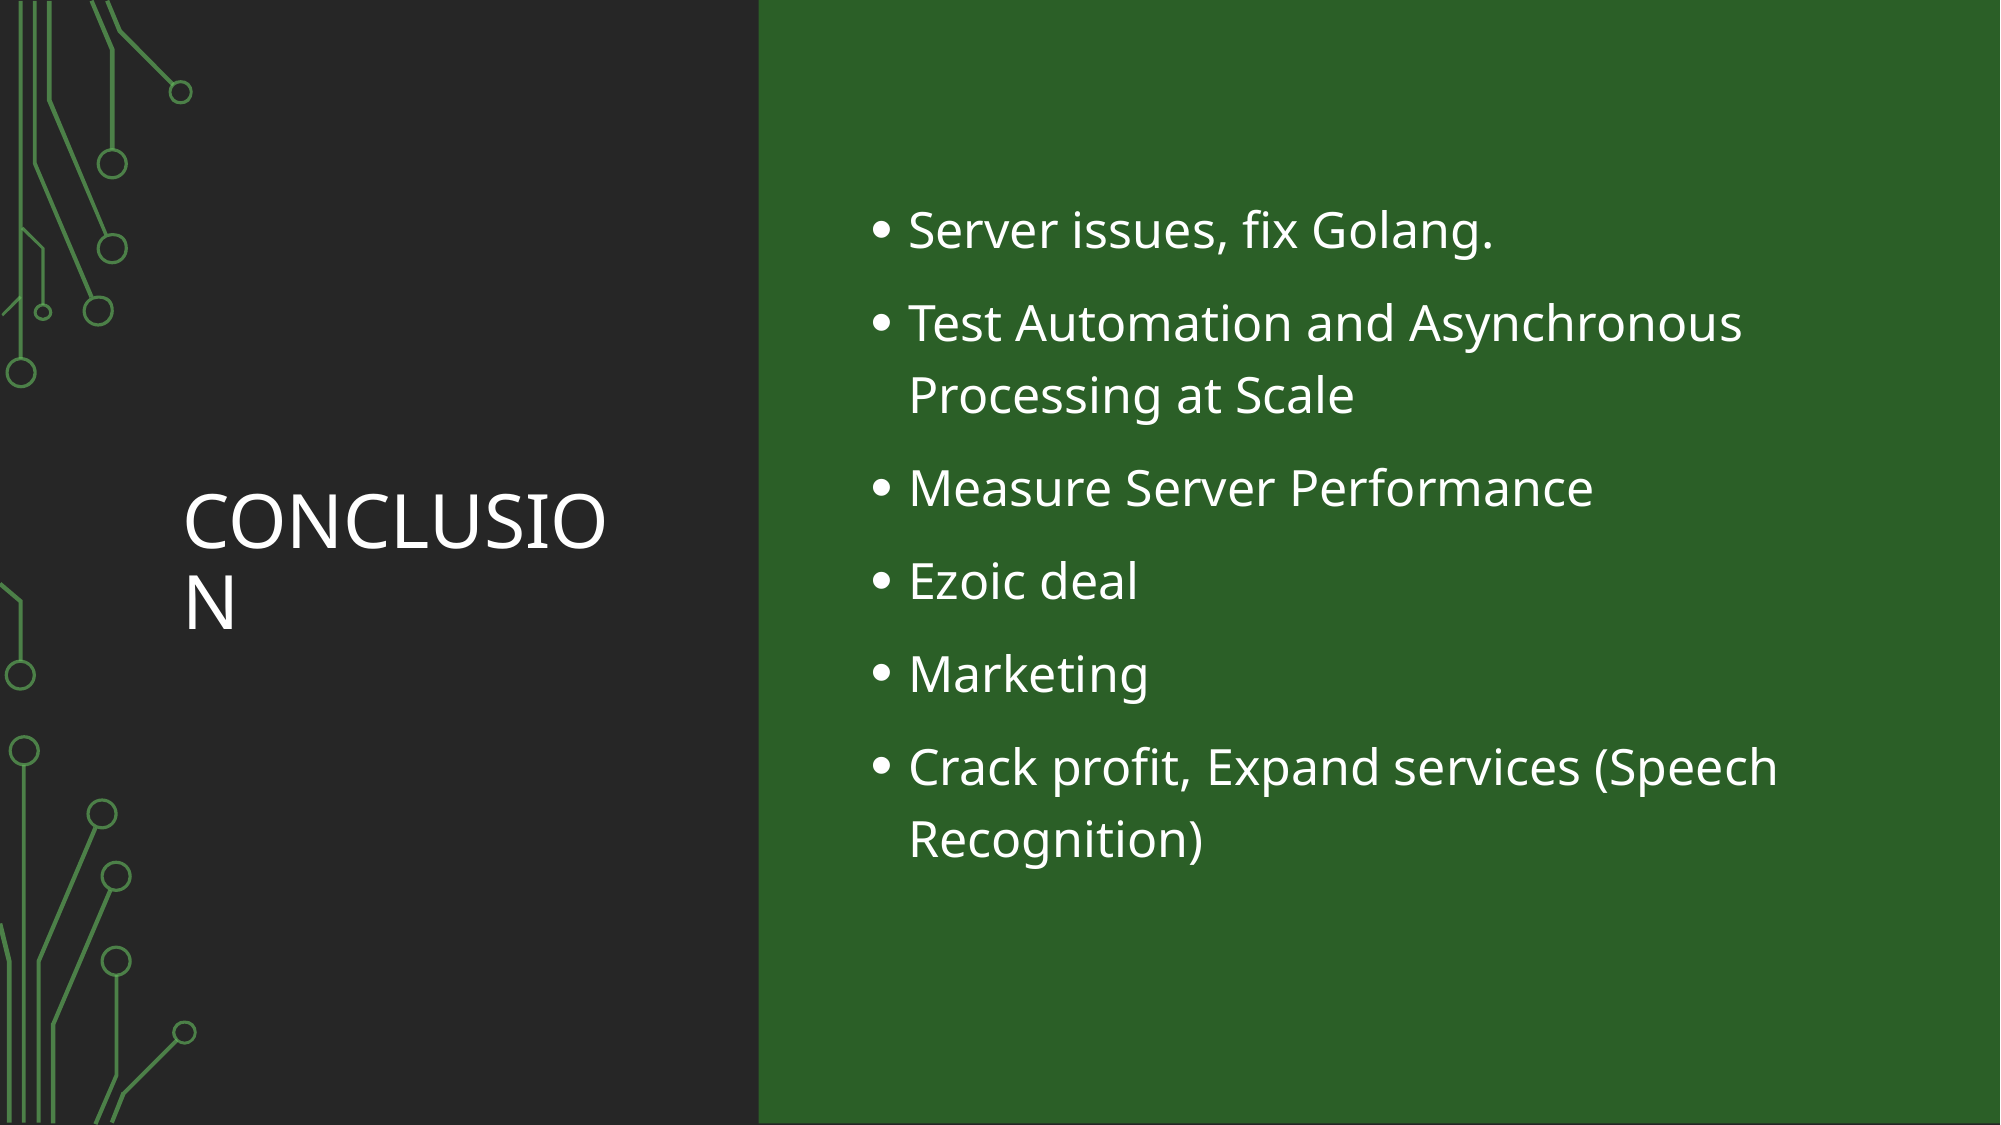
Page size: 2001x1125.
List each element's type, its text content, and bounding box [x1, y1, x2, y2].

title Conclusion [199, 179, 670, 950]
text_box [0, 0, 199, 1125]
text_box [199, 0, 2000, 1125]
text_box [758, 0, 2000, 1124]
list Server issues, fix Golang. Test Automation and Asynchronous Processing at Scale Measure Server Performance Ezoic deal Marketing Crack profit, Expand services (Speech Recognition) [855, 179, 1813, 950]
